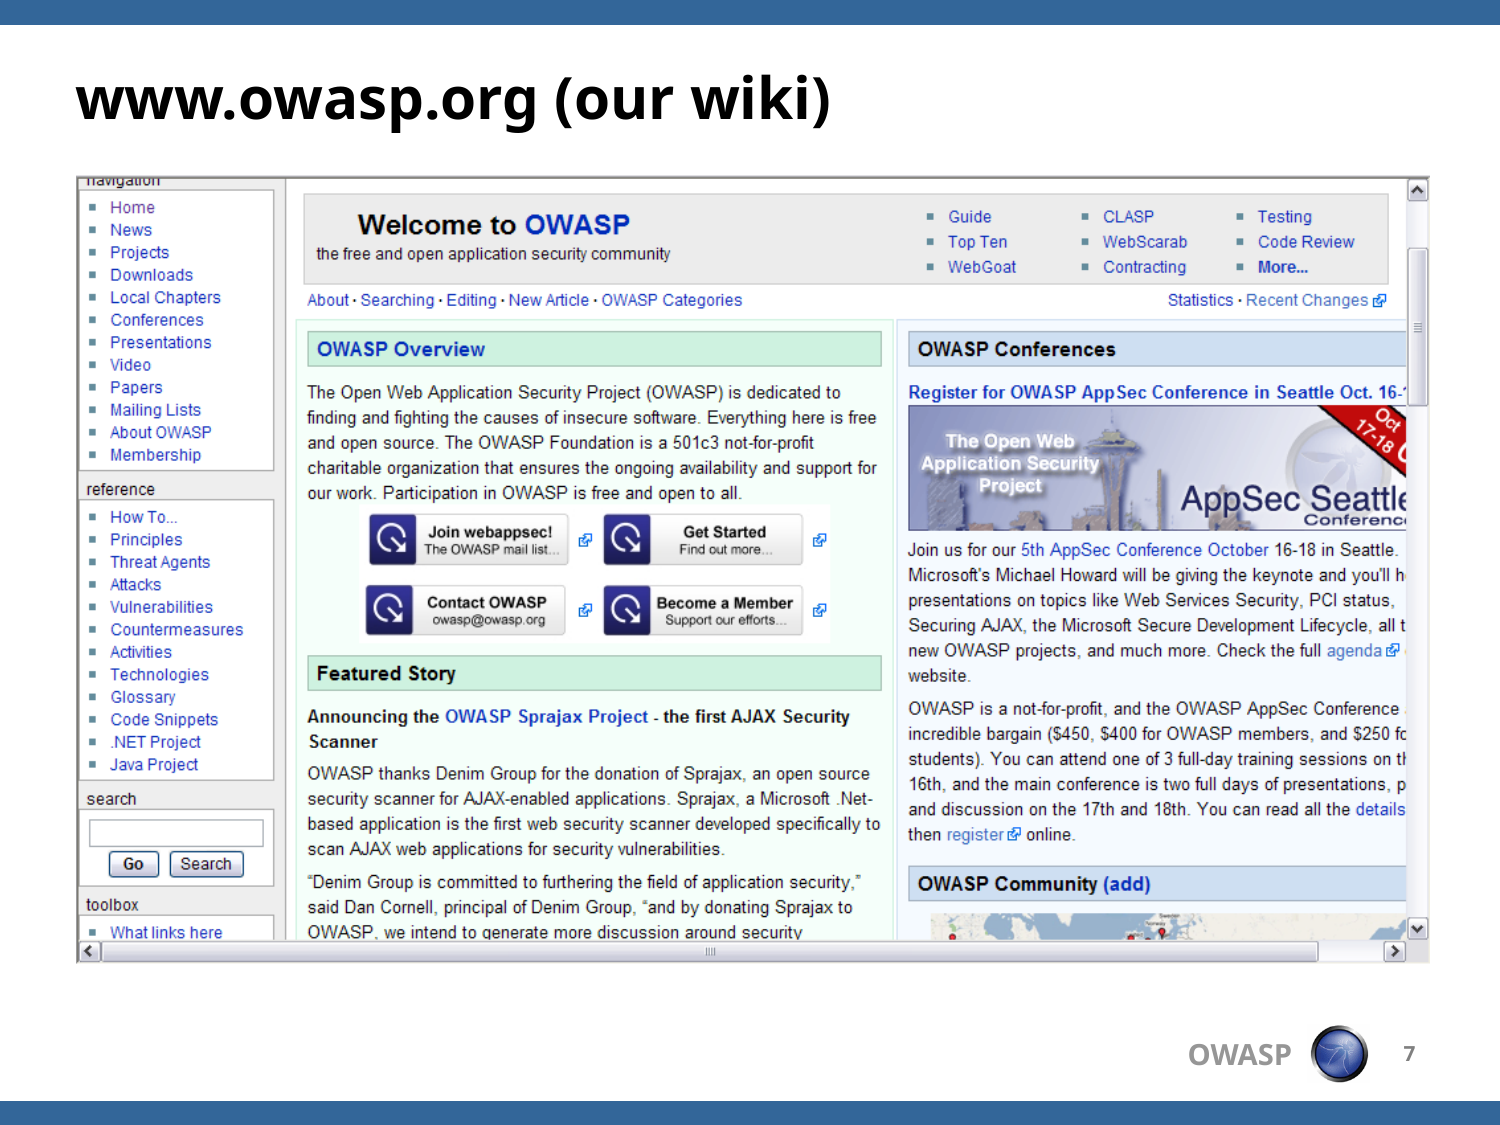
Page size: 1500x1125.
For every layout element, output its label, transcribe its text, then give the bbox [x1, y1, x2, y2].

picture [76, 174, 1430, 966]
title www.owasp.org (our wiki) [75, 2, 1426, 191]
picture [1307, 1024, 1370, 1083]
slide_number 7 [1376, 1032, 1443, 1071]
